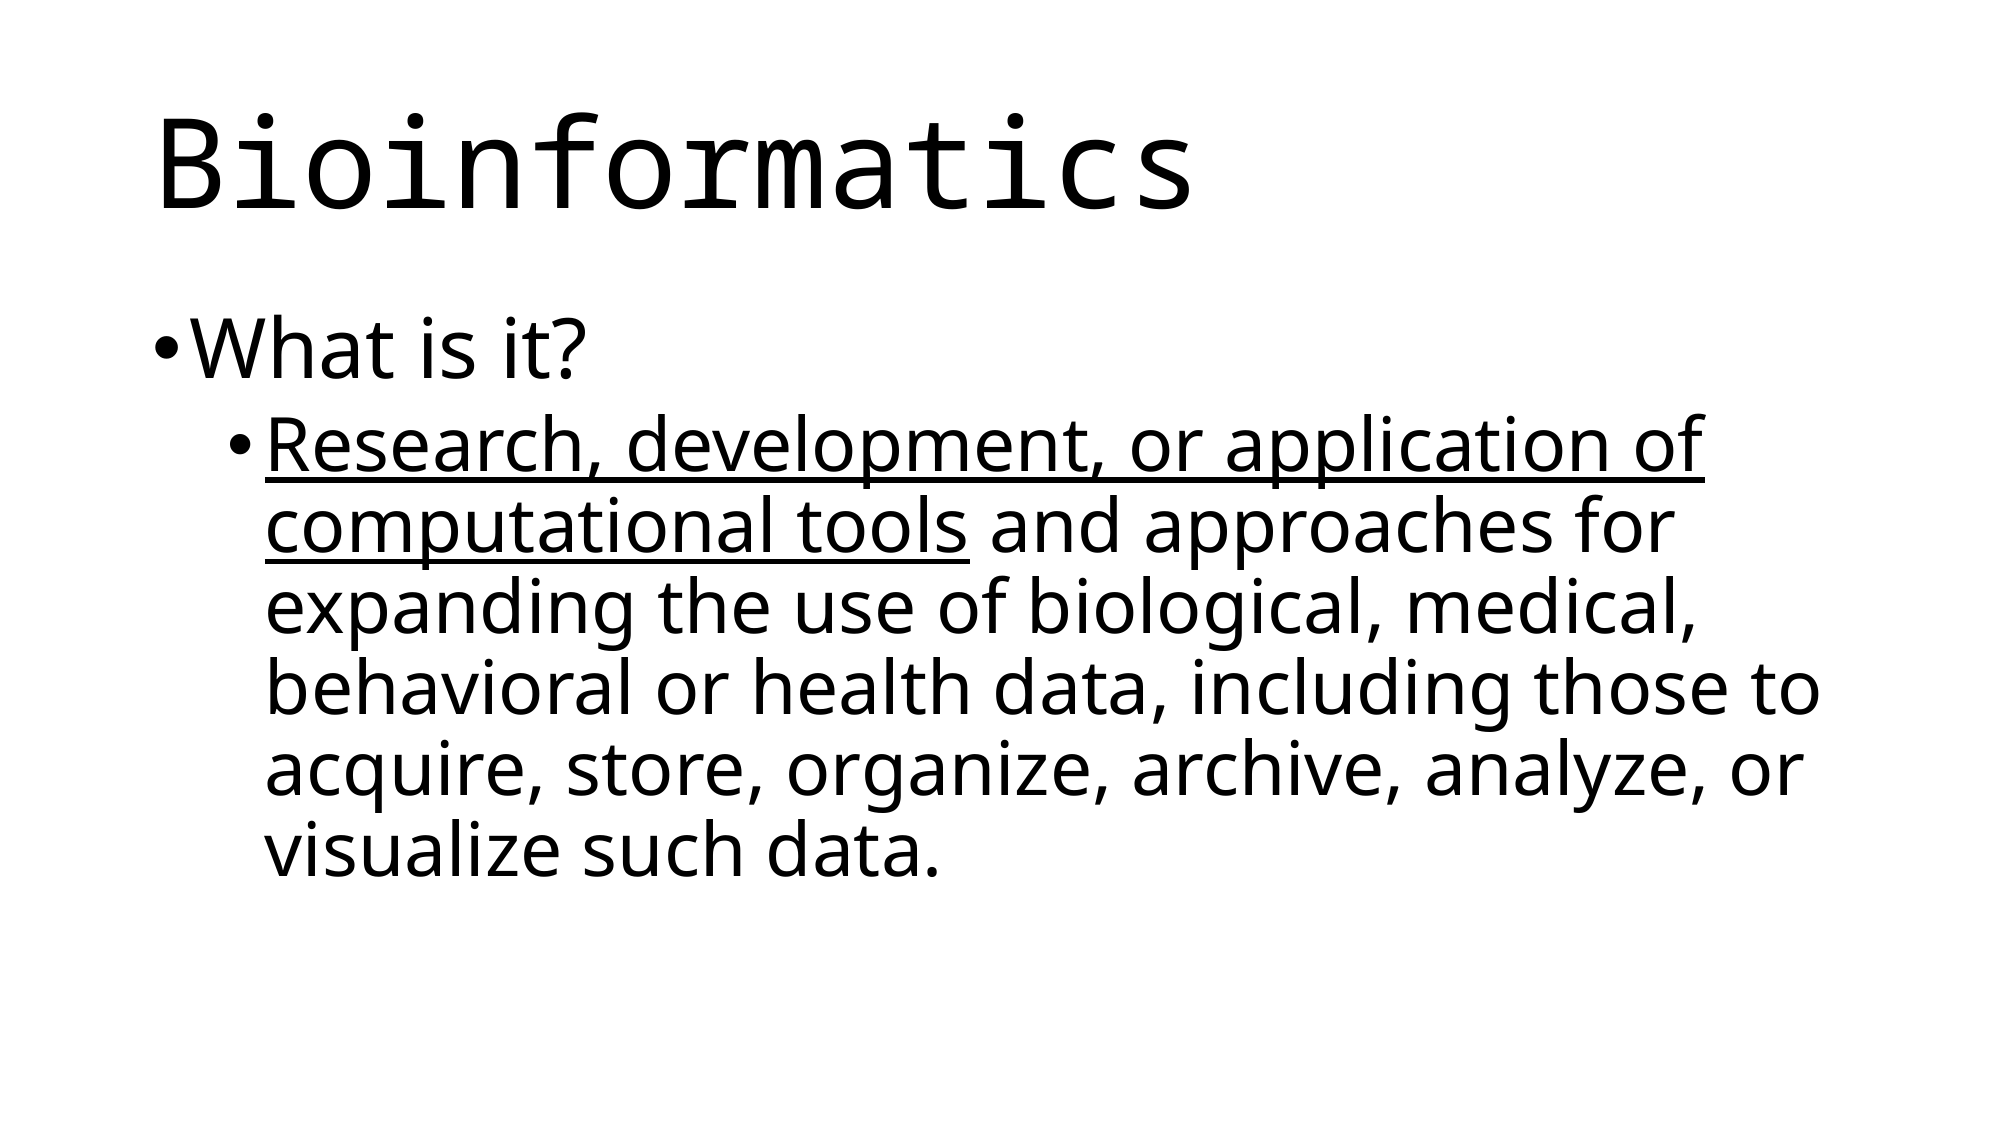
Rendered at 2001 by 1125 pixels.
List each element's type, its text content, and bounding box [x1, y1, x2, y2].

list What is it? Research, development, or application of computational tools and approaches for expanding the use of biological, medical, behavioral or health data, including those to acquire, store, organize, archive, analyze, or visualize such data. [137, 299, 1863, 1014]
title Bioinformatics [137, 59, 1863, 278]
